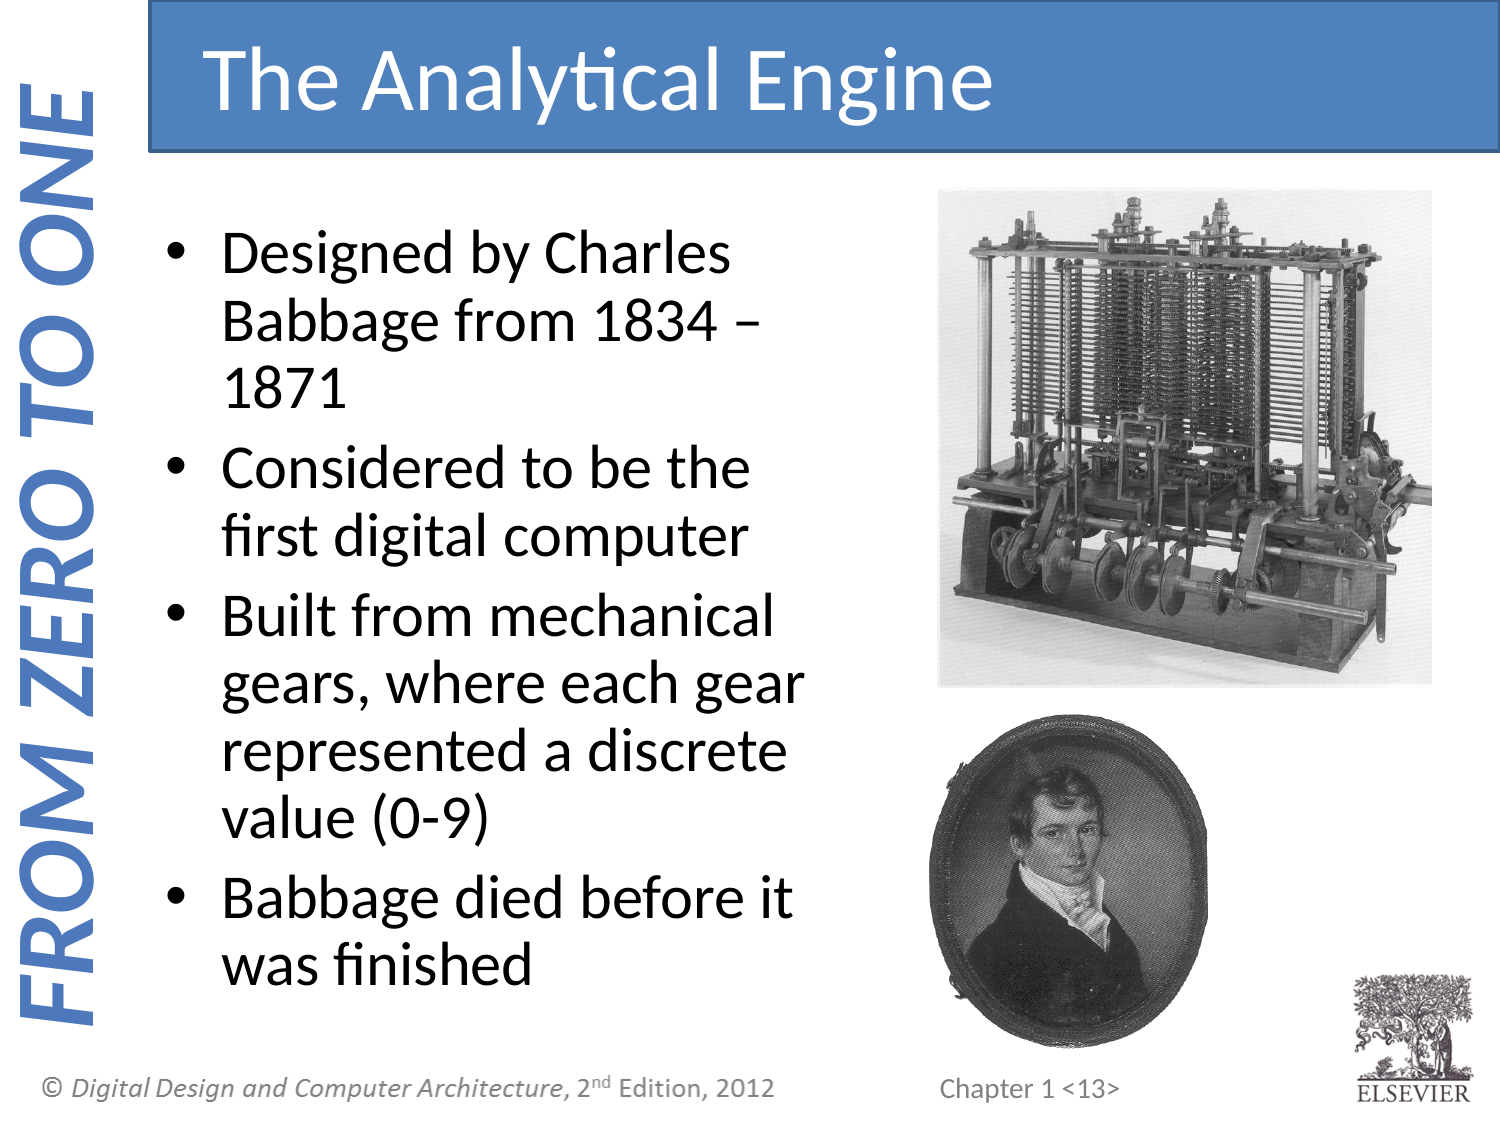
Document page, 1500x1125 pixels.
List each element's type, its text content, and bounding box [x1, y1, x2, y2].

list Designed by Charles Babbage from 1834 – 1871 Considered to be the first digital computer Built from mechanical gears, where each gear represented a discrete value (0-9) Babbage died before it was finished [150, 212, 838, 1025]
picture [0, 0, 1500, 1125]
text_box The Analytical Engine [187, 11, 1488, 136]
